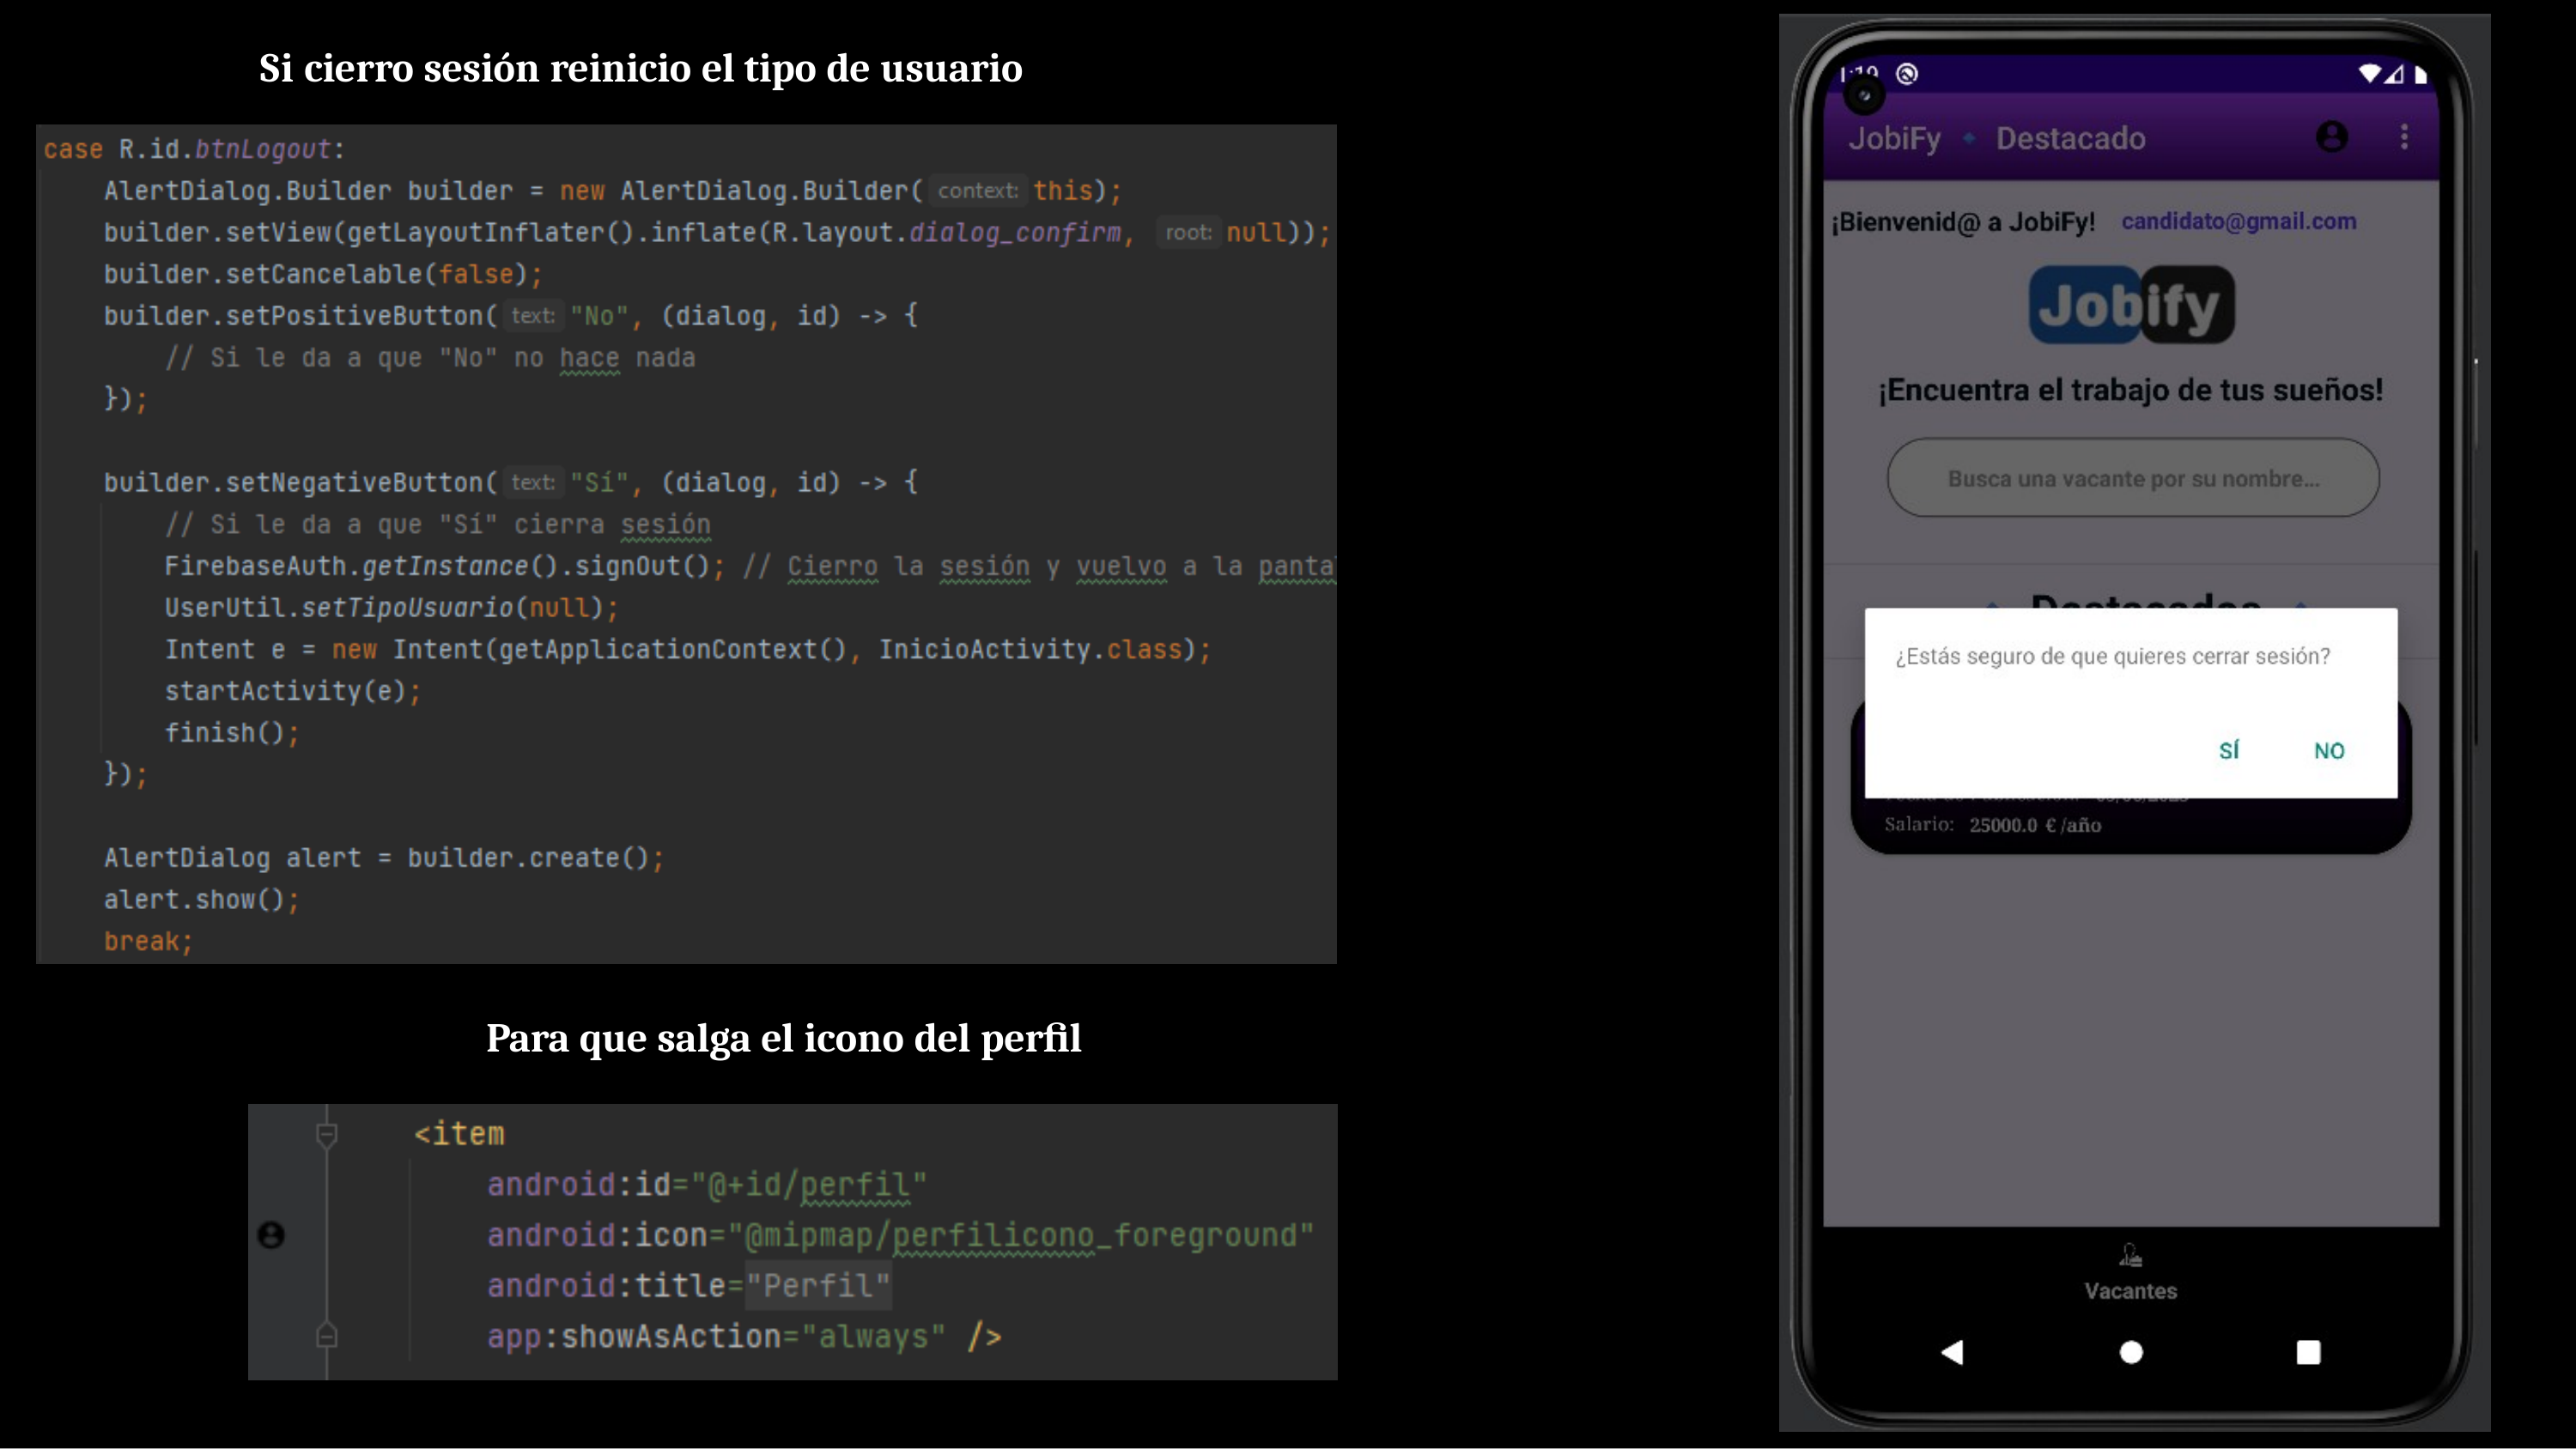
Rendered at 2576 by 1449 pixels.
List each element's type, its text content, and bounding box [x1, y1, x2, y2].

picture [247, 1104, 1339, 1381]
text_box Para que salga el icono del perﬁl [484, 1009, 1102, 1061]
text_box Si cierro sesión reinicio el tipo de usuario [258, 38, 1050, 90]
picture [1779, 14, 2492, 1432]
picture [35, 124, 1337, 965]
